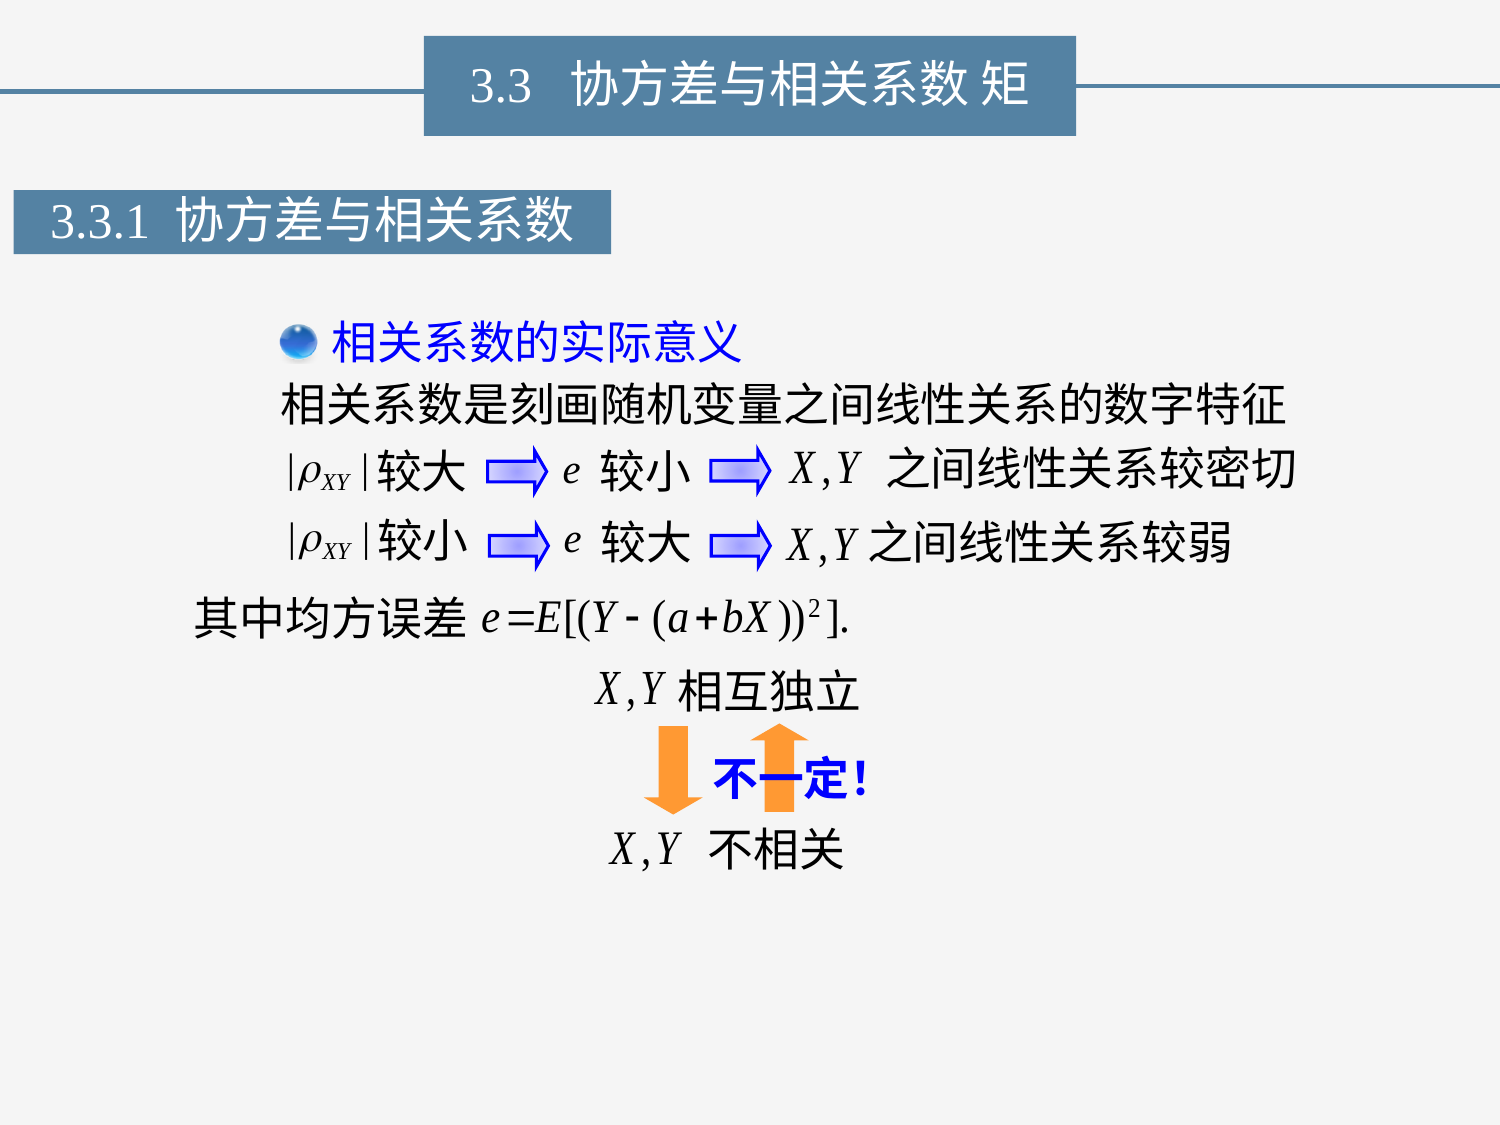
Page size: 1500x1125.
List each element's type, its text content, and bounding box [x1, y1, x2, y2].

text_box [277, 308, 844, 375]
text_box 3.3 协方差与相关系数 矩 [423, 35, 1077, 136]
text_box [702, 723, 924, 812]
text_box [600, 813, 873, 885]
text_box 3.3.1 协方差与相关系数 [13, 190, 612, 255]
text_box [643, 726, 702, 813]
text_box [179, 582, 858, 653]
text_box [282, 431, 1332, 504]
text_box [586, 655, 938, 726]
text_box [283, 506, 1327, 578]
text_box 相关系数是刻画随机变量之间线性关系的数字特征 [270, 370, 1349, 436]
